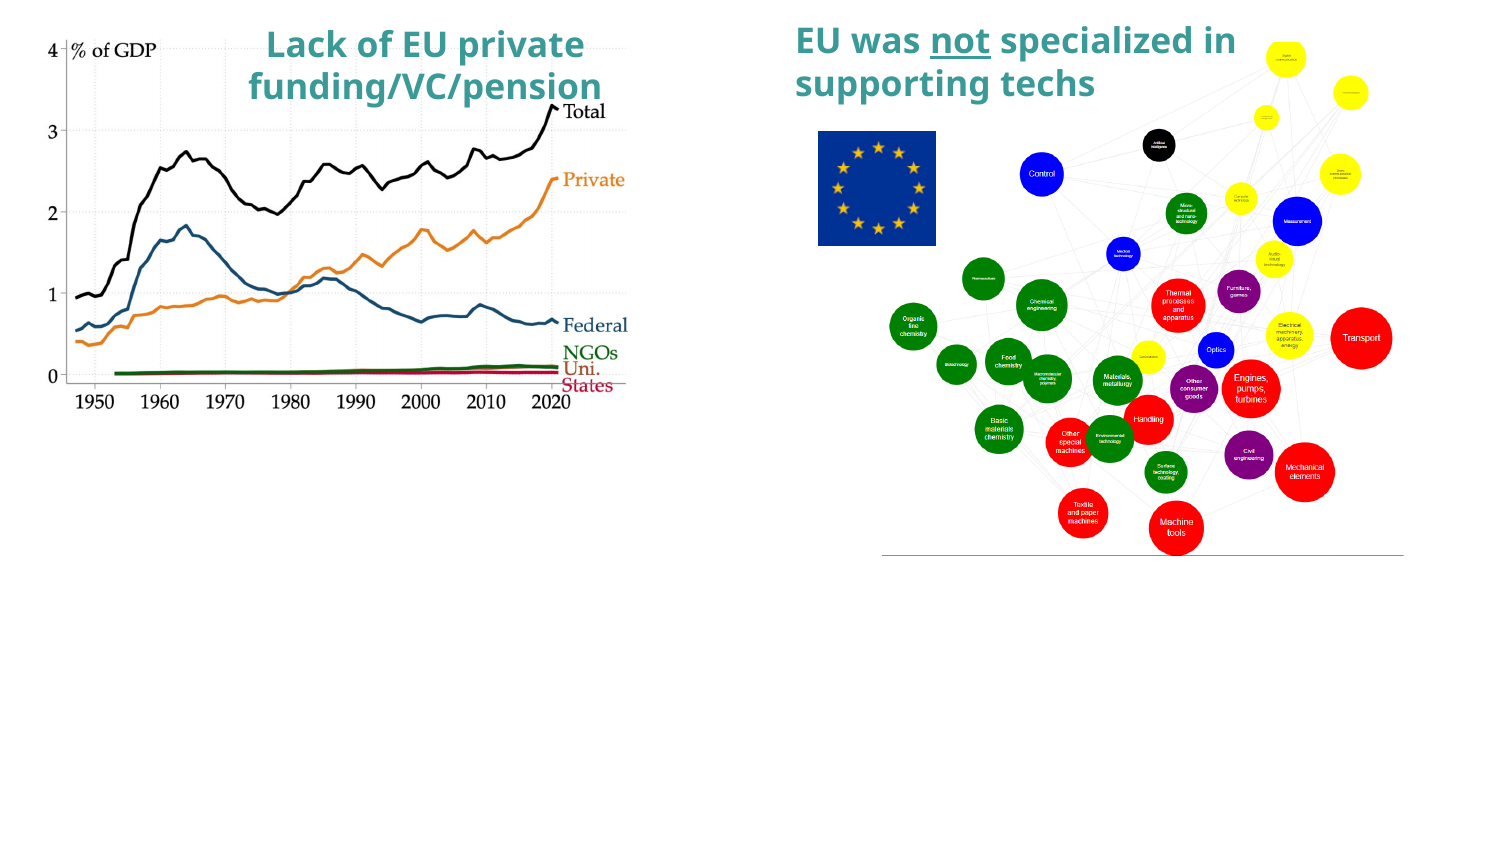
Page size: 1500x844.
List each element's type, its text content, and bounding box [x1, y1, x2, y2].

text_box EU was not specialized in supporting techs [750, 13, 1307, 108]
picture [817, 42, 1404, 556]
picture [37, 32, 638, 418]
text_box Lack of EU private funding/VC/pension [126, 13, 694, 115]
